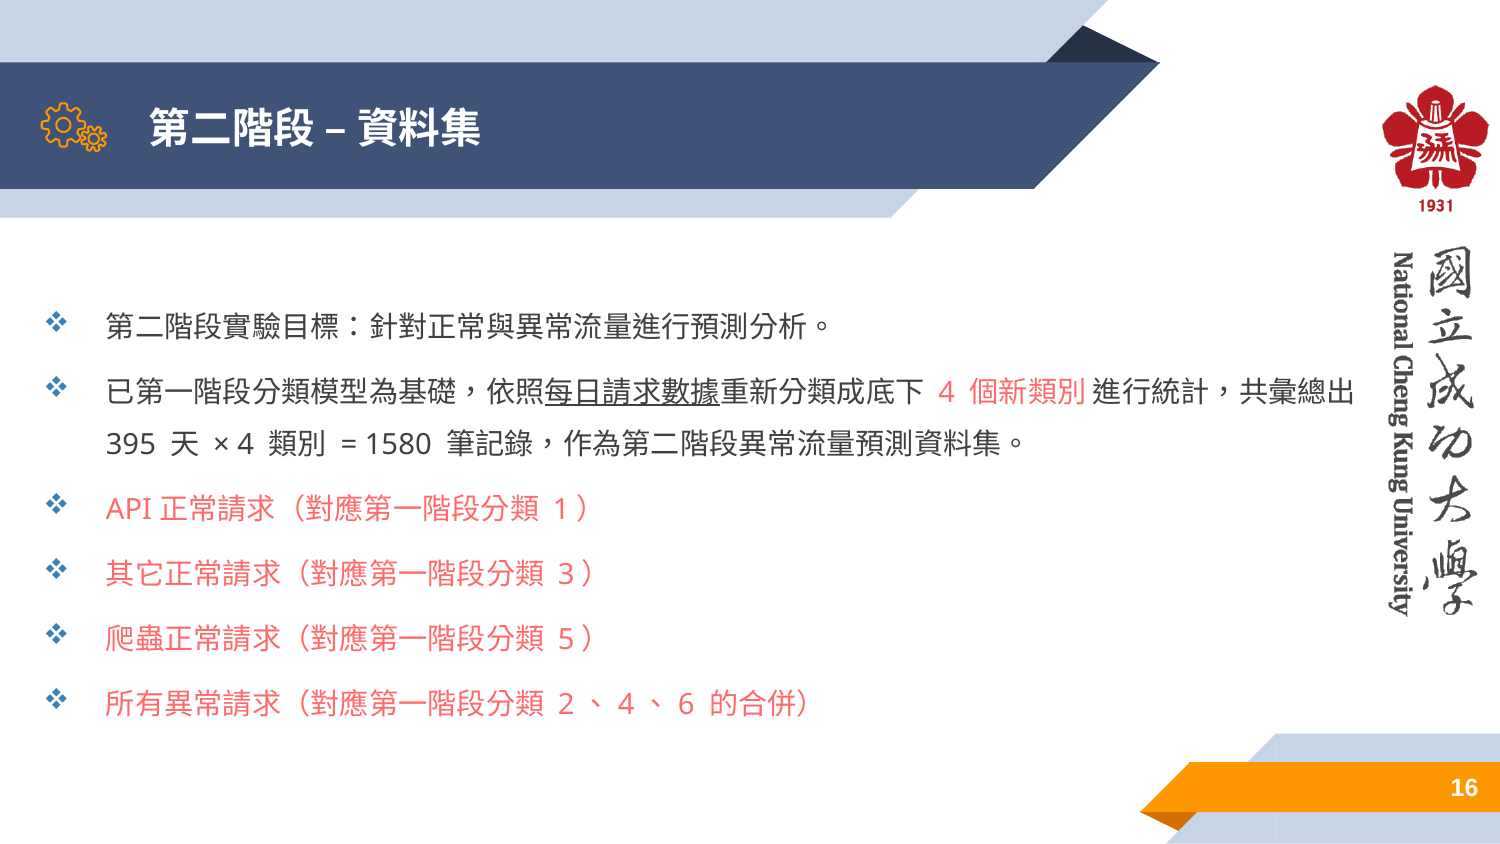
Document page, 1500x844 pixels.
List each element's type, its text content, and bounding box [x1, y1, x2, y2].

title 第二階段 – 資料集 [133, 64, 1035, 190]
list 第二階段實驗目標：針對正常與異常流量進行預測分析。 已第一階段分類模型為基礎，依照每日請求數據重新分類成底下 4 個新類別 進行統計，共彙總出 395 天 × 4 類別 = 1580 筆記錄，作為第二階段異常流量預測資料集。 API正常請求（對應第一階段分類 1） 其它正常請求（對應第一階段分類 3） 爬蟲正常請求（對應第一階段分類 5） 所有異常請求（對應第一階段分類 2、4、6 的合併） [15, 228, 1376, 783]
slide_number 16 [1249, 760, 1494, 813]
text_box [41, 103, 107, 152]
picture [1375, 80, 1494, 630]
